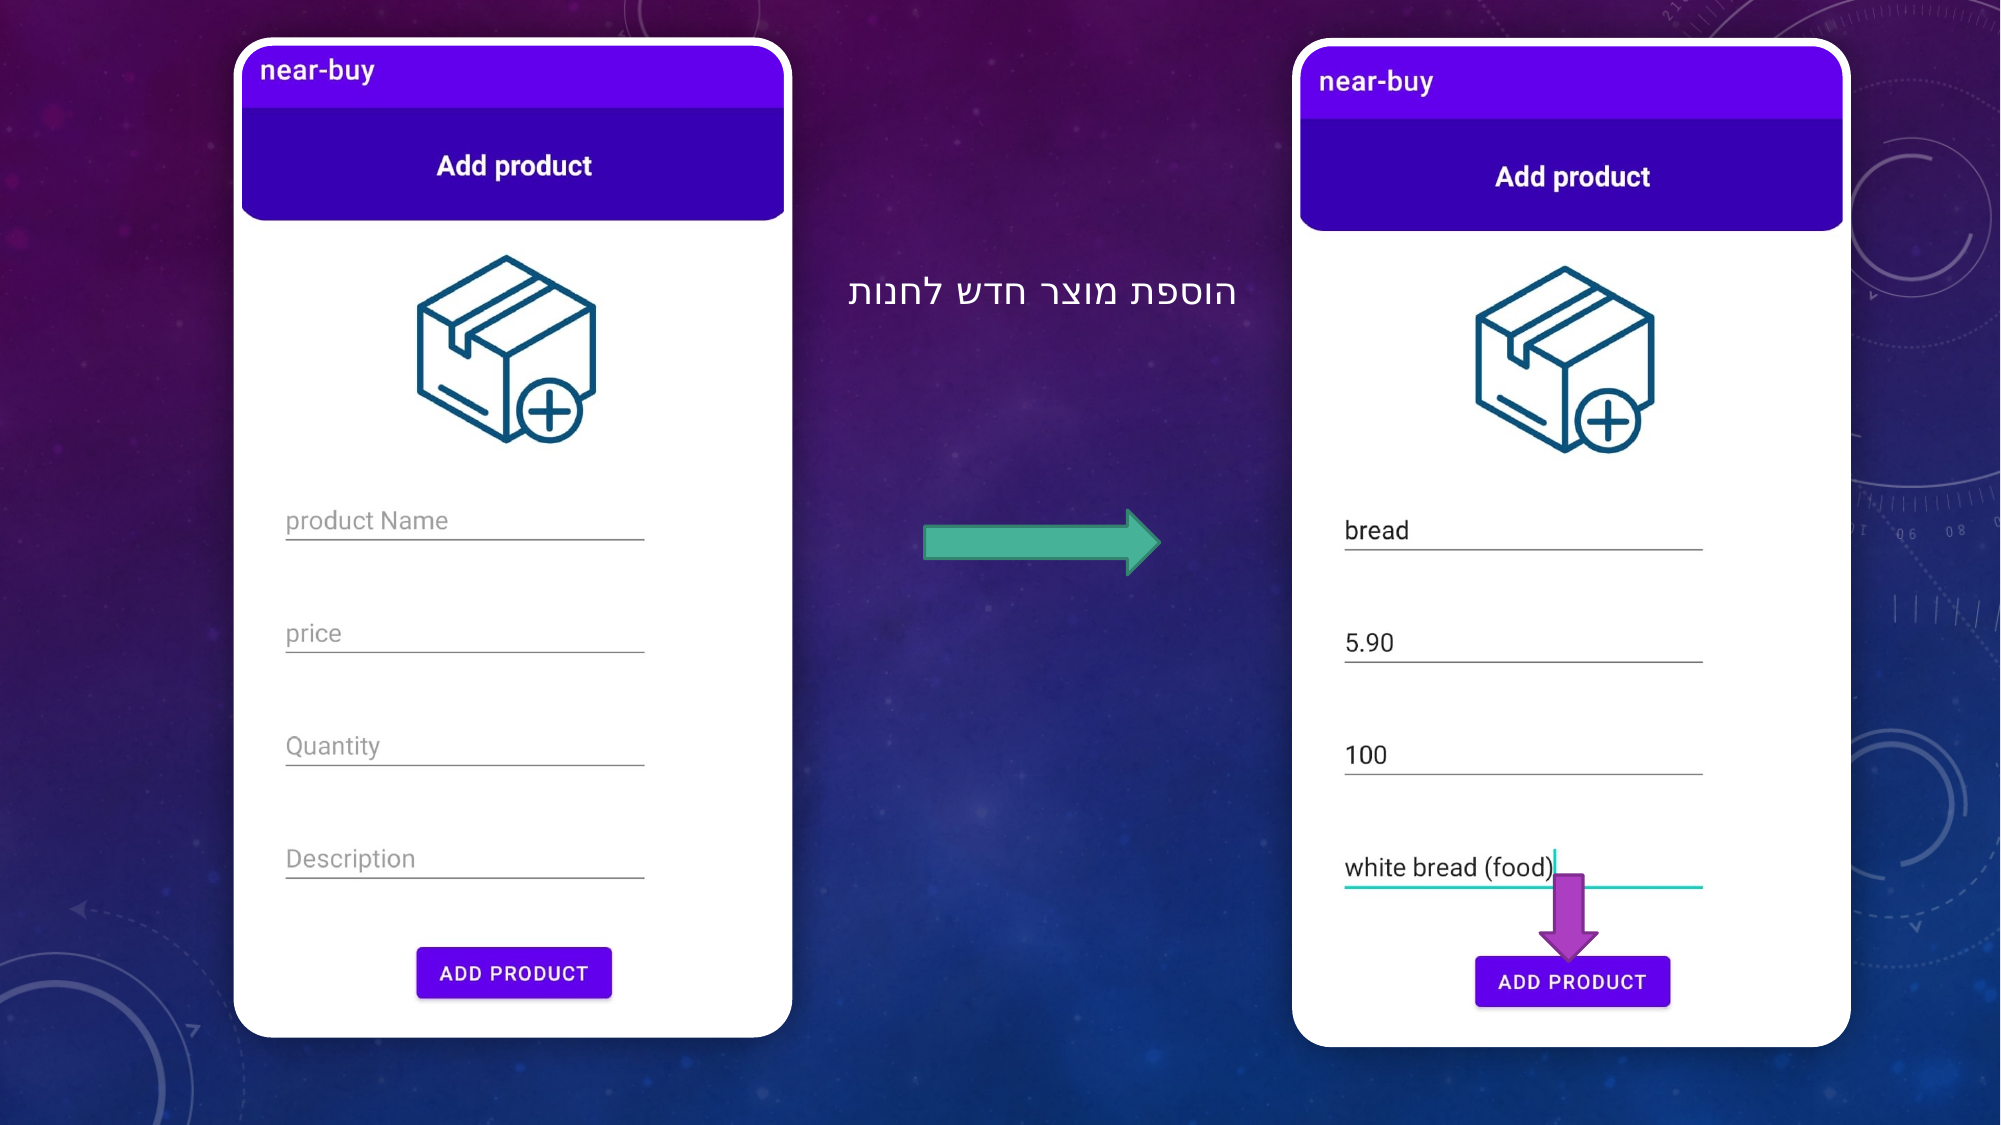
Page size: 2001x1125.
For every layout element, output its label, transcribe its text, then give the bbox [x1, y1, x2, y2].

text_box הוספת מוצר חדש לחנות [833, 259, 1254, 320]
picture [0, 0, 2001, 1125]
text_box [923, 508, 1161, 577]
